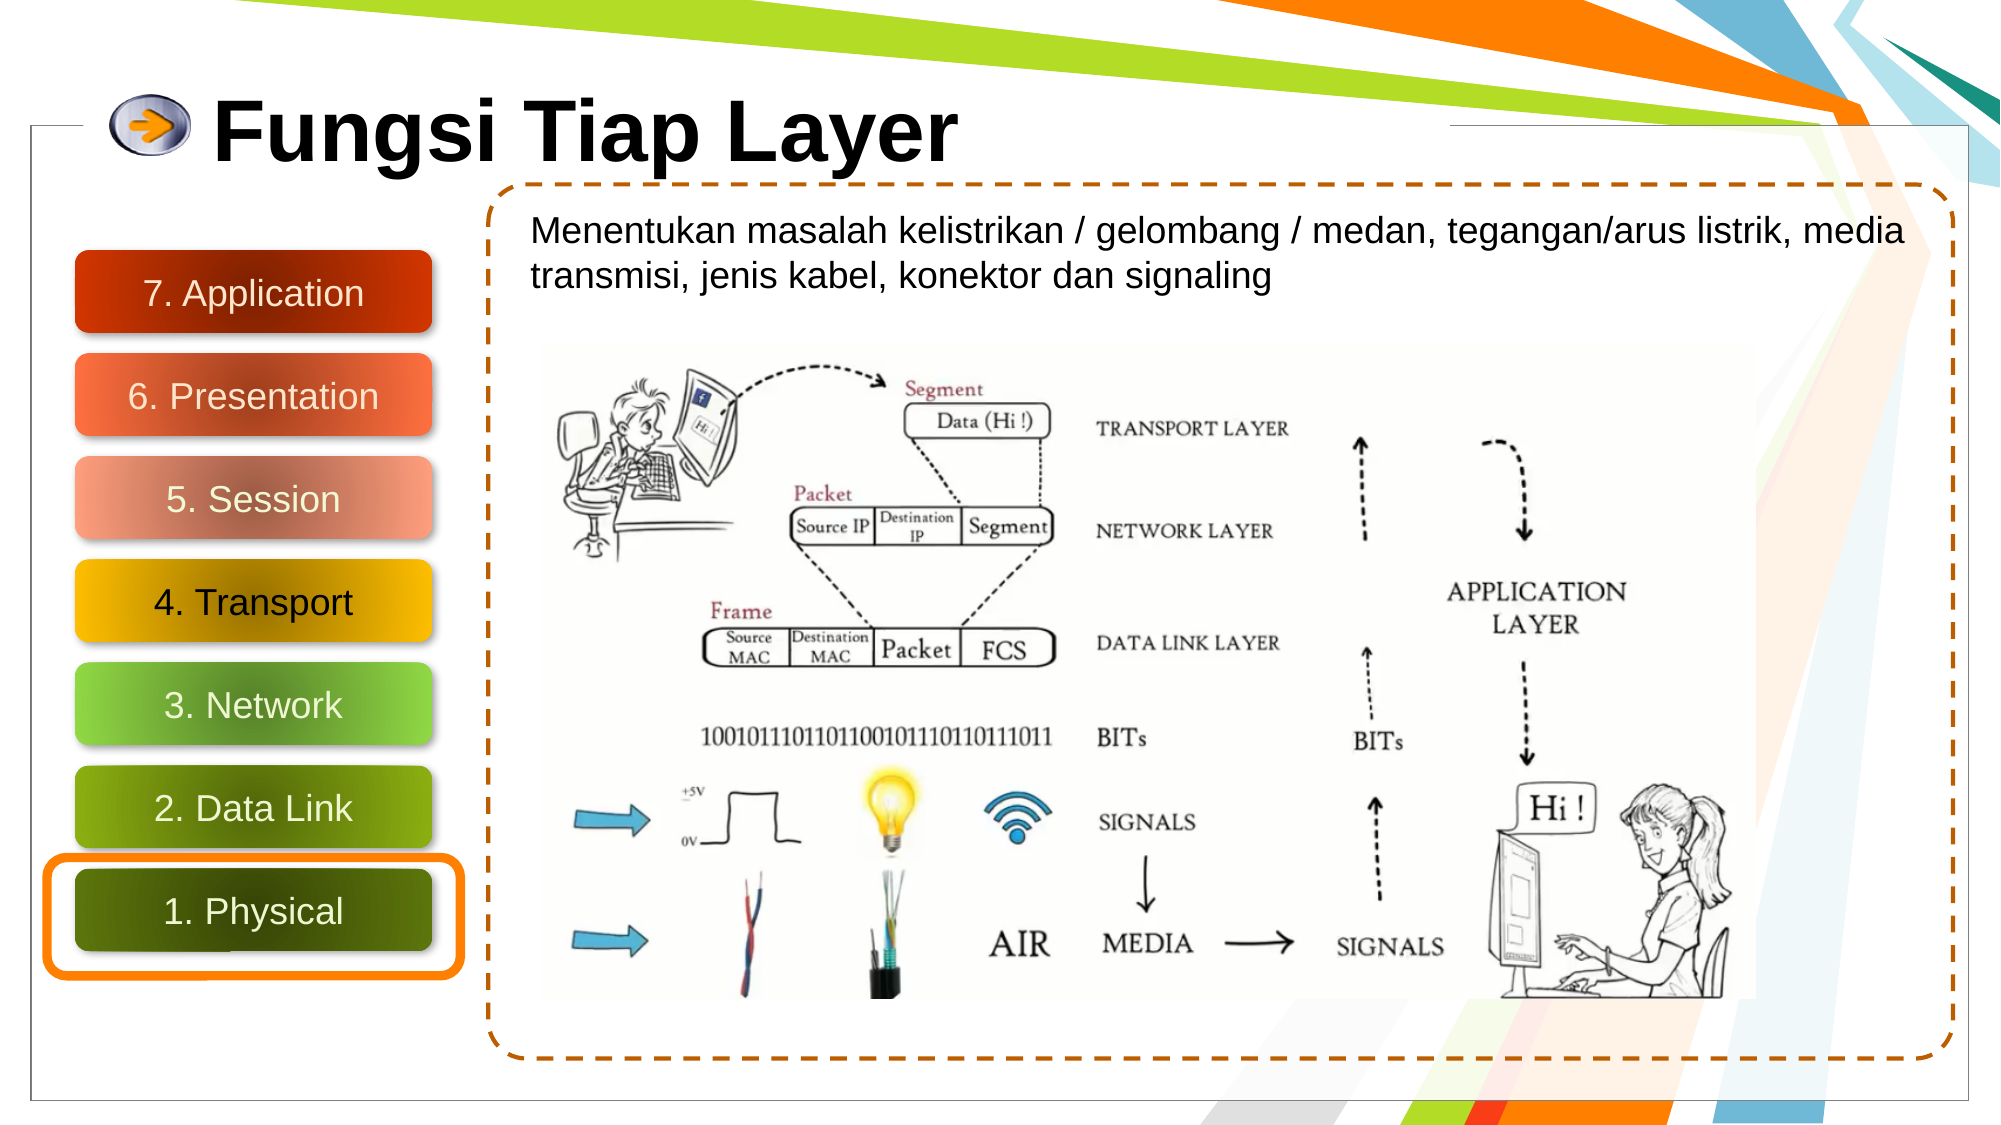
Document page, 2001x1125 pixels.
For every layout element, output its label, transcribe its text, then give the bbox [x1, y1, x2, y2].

picture [538, 345, 1757, 999]
text_box 7. Application [74, 250, 433, 333]
text_box [486, 182, 1956, 1061]
title Fungsi Tiap Layer [197, 32, 1577, 220]
text_box [44, 855, 463, 978]
text_box 4. Transport [74, 559, 433, 642]
text_box 5. Session [74, 456, 433, 539]
picture [109, 94, 191, 156]
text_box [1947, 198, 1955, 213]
text_box 3. Network [74, 662, 433, 745]
text_box 2. Data Link [74, 765, 433, 848]
text_box 6. Presentation [74, 353, 433, 436]
